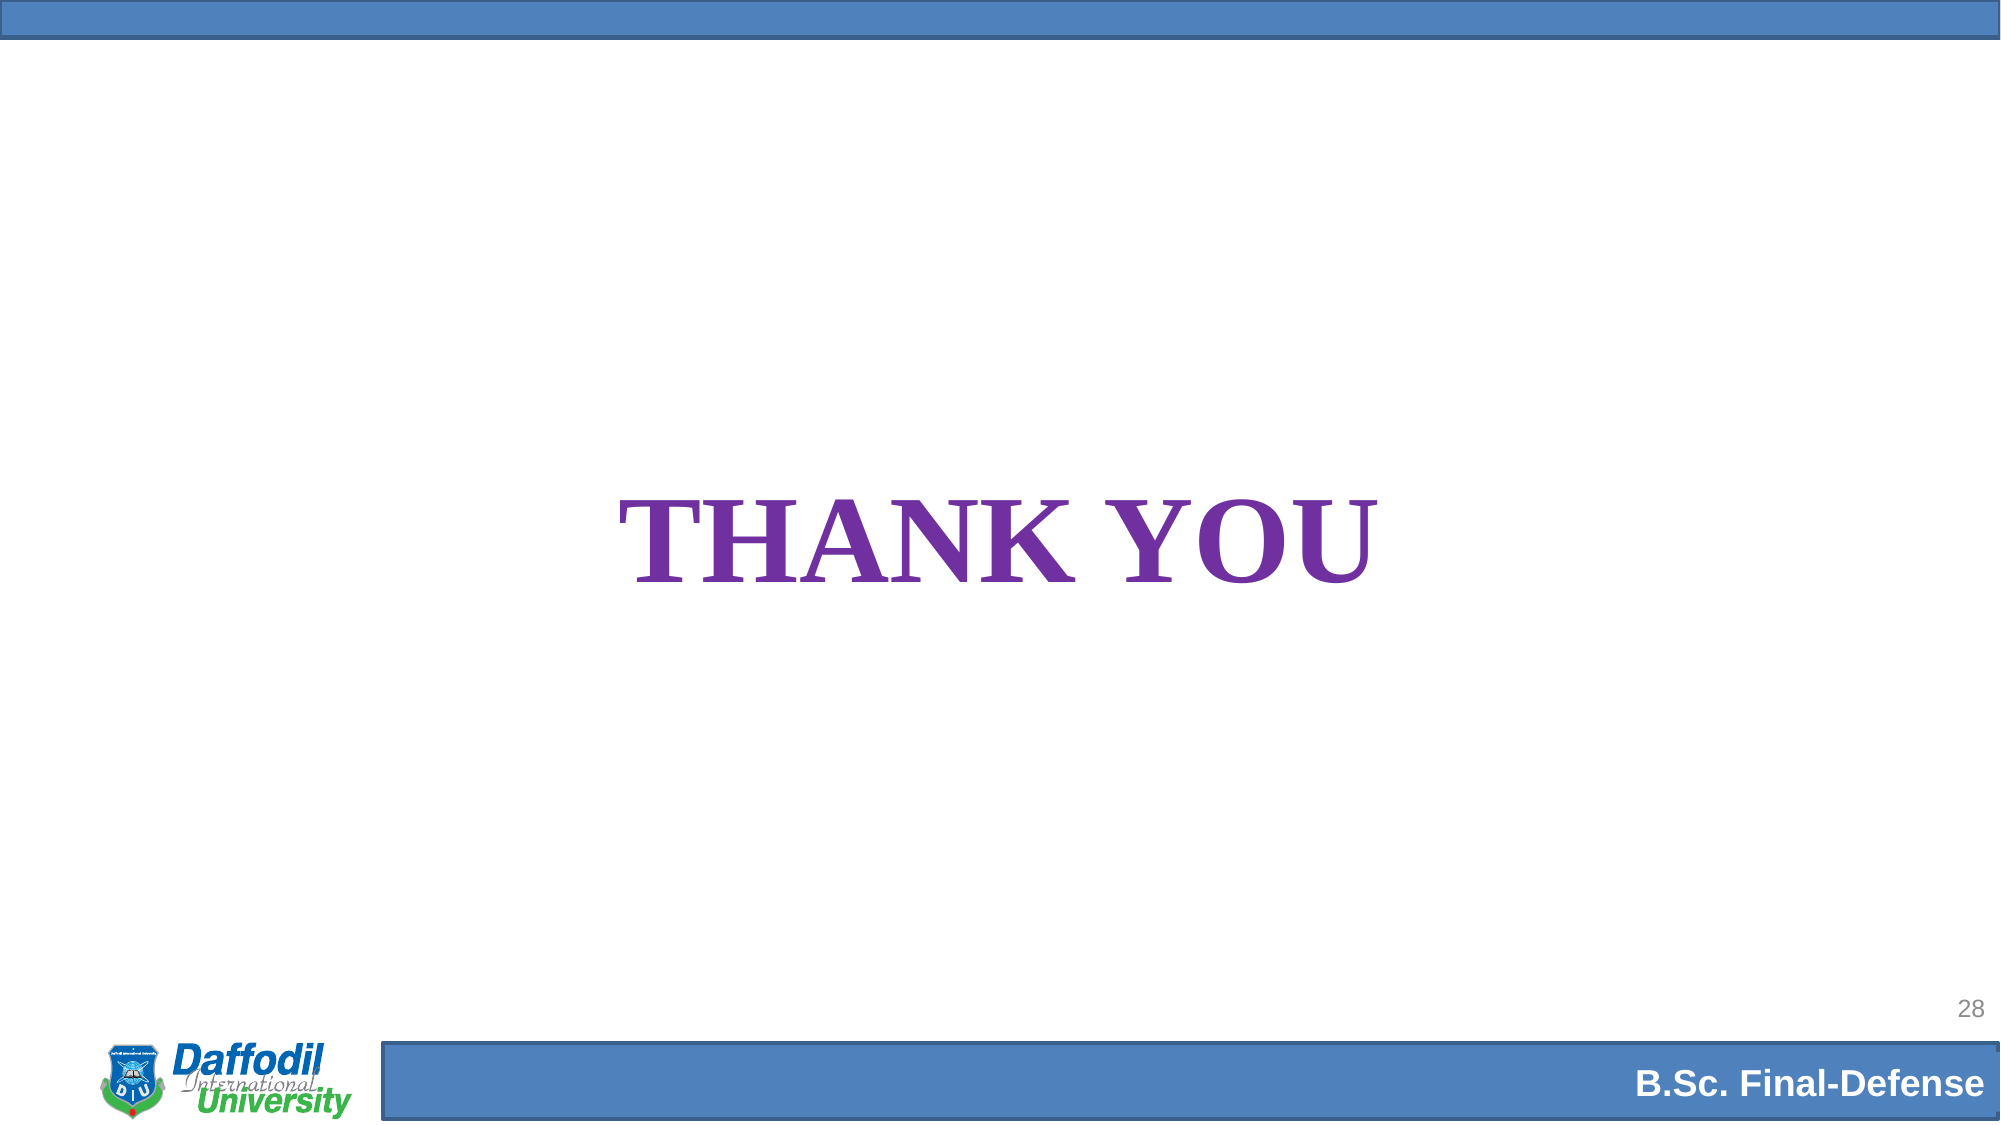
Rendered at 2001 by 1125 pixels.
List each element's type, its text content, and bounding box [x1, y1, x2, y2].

picture [125, 1078, 132, 1084]
text_box B.Sc. Final-Defense [1462, 1051, 2000, 1112]
slide_number 28 [1533, 977, 2000, 1038]
list THANK YOU [99, 275, 1900, 925]
